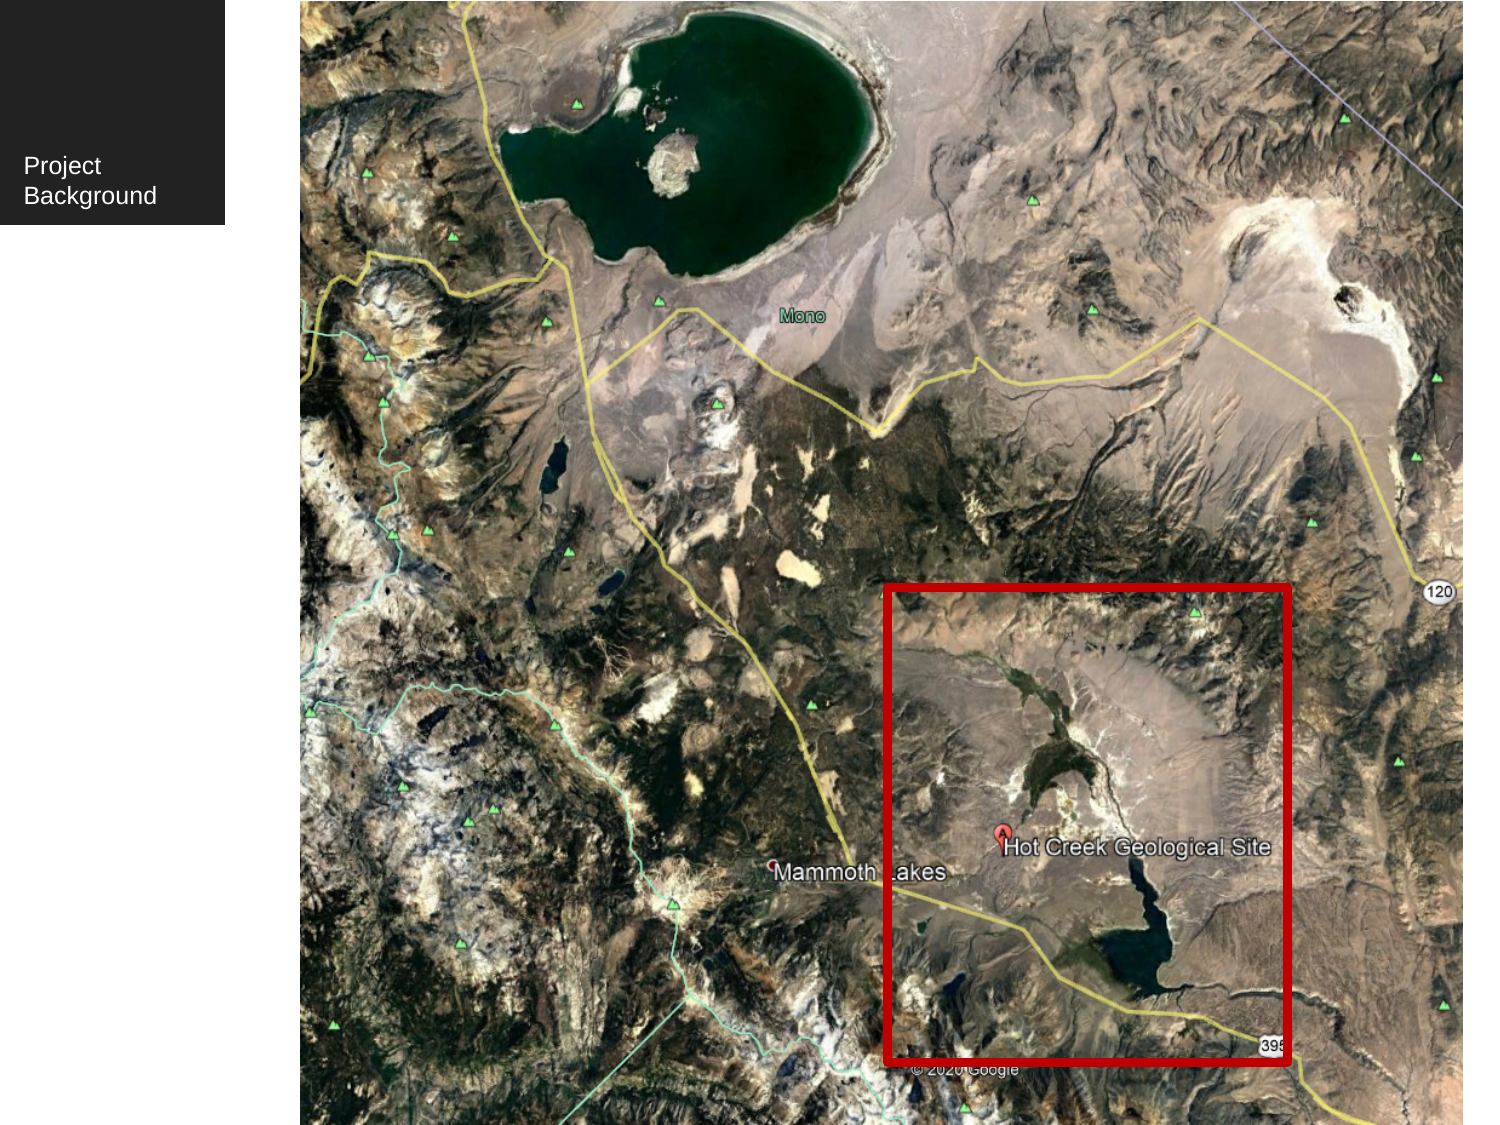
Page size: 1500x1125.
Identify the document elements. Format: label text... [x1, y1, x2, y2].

list Project Background [23, 15, 206, 210]
picture [299, 0, 1463, 1125]
